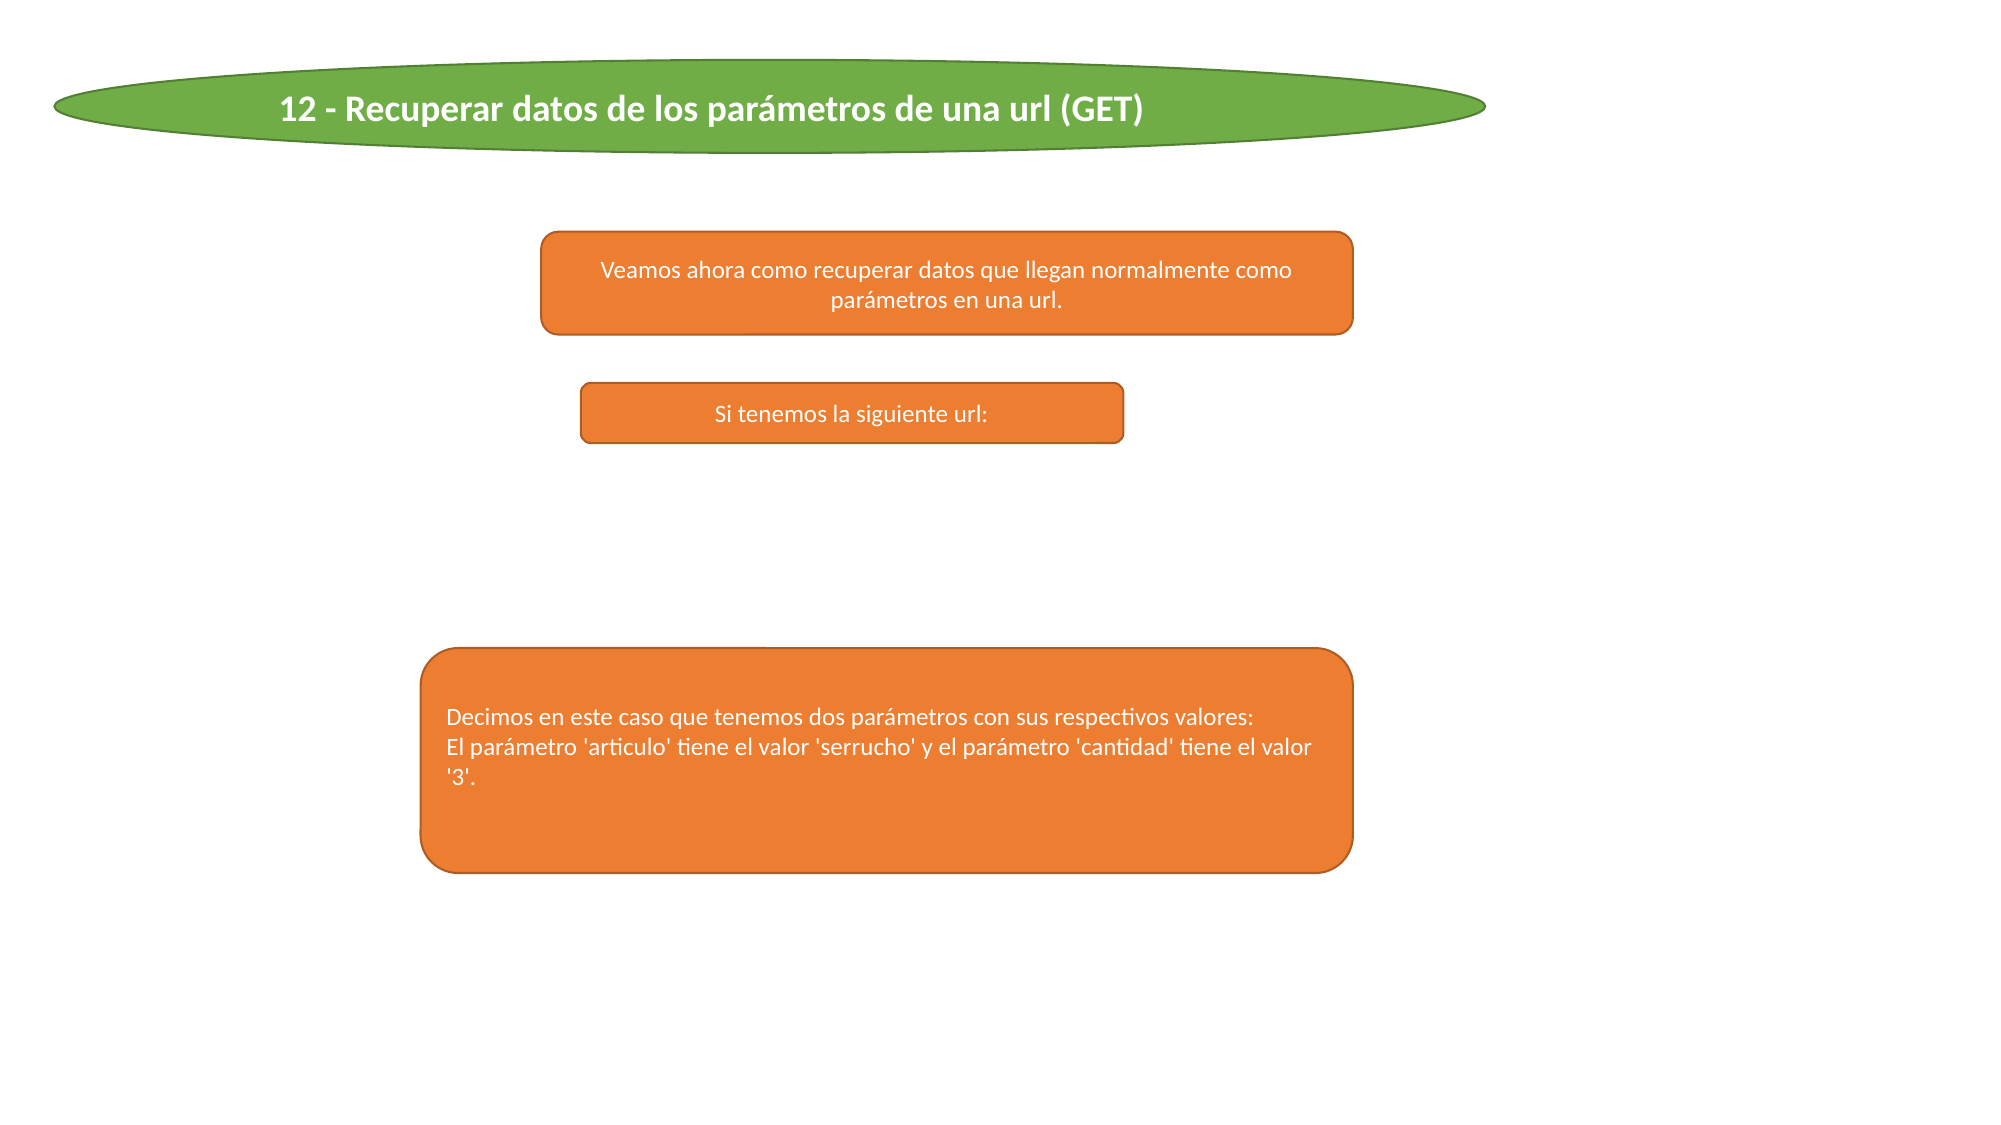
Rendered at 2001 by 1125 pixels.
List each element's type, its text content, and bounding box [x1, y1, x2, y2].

text_box 12 - Recuperar datos de los parámetros de una url (GET) [54, 59, 1486, 153]
text_box Decimos en este caso que tenemos dos parámetros con sus respectivos valores: El parámetro 'articulo' tiene el valor 'serrucho' y el parámetro 'cantidad' tiene el valor '3'. [420, 648, 1353, 874]
text_box Veamos ahora como recuperar datos que llegan normalmente como parámetros en una url. [541, 231, 1353, 335]
text_box [137, 299, 1863, 1014]
text_box [137, 59, 1863, 278]
text_box Si tenemos la siguiente url: [580, 382, 1124, 444]
